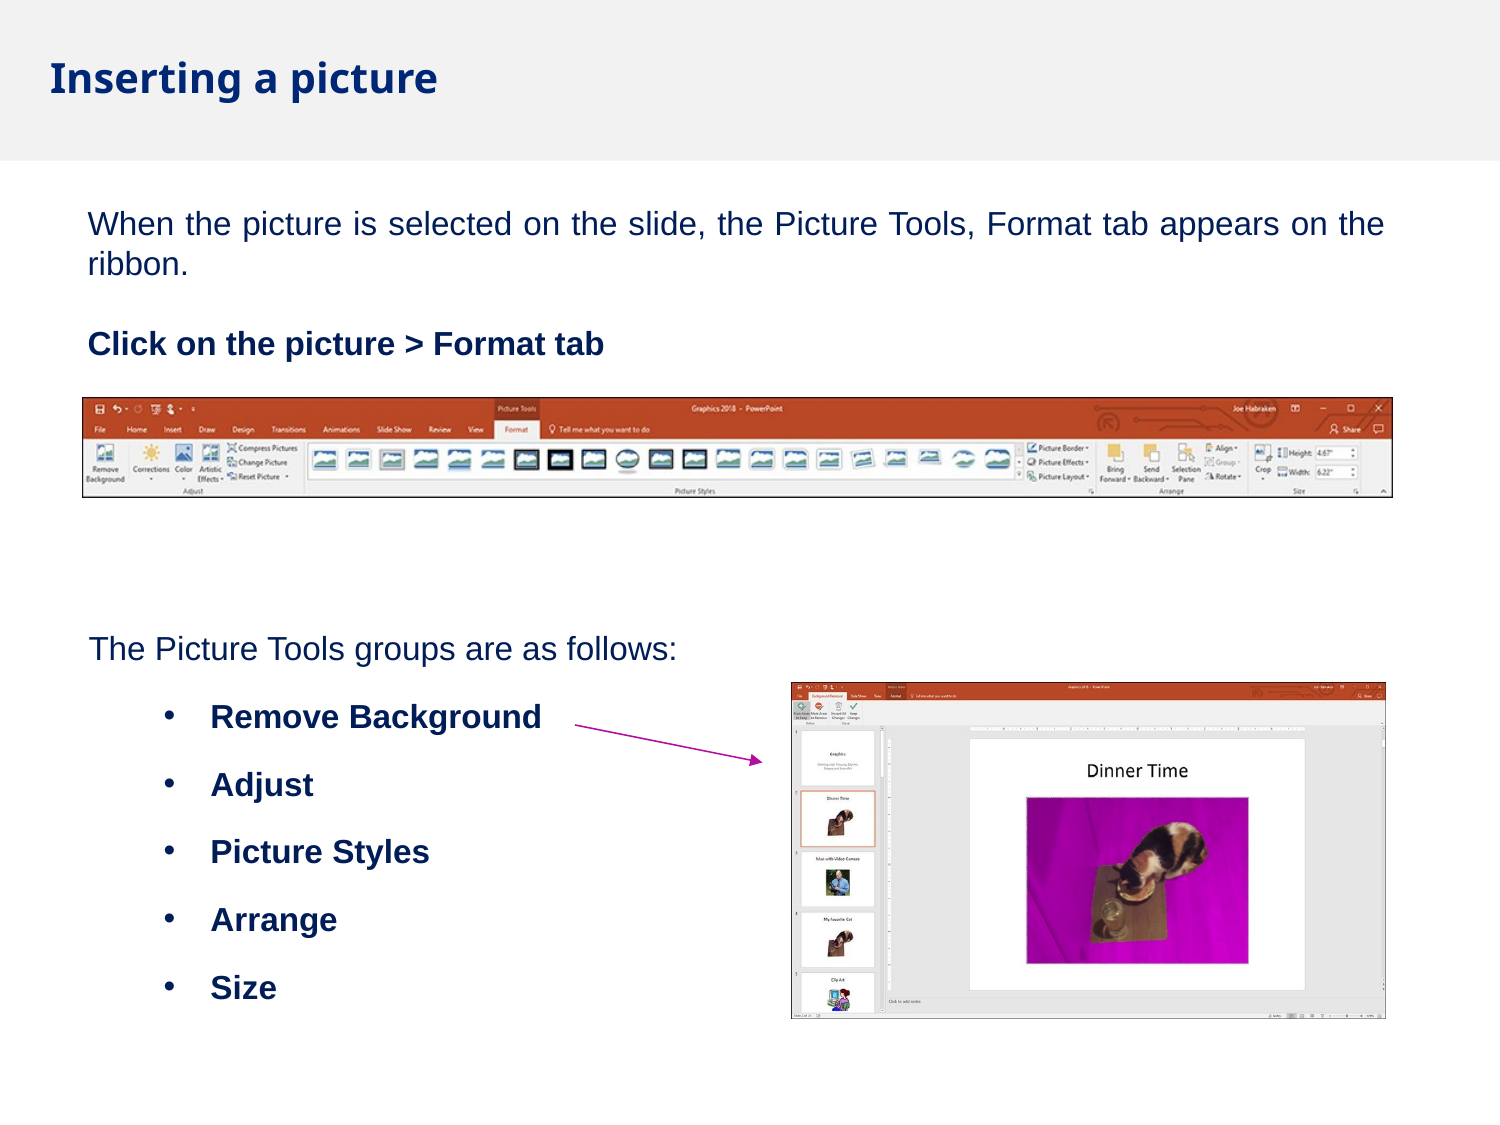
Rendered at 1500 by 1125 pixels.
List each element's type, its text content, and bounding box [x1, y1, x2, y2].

picture [82, 397, 1393, 498]
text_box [574, 724, 763, 763]
picture [791, 682, 1386, 1020]
text_box The Picture Tools groups are as follows: Remove Background Adjust Picture Styles Arrange Size [62, 619, 703, 1082]
text_box When the picture is selected on the slide, the Picture Tools, Format tab appears on the ribbon. Click on the picture > Format tab [87, 200, 1388, 362]
title Inserting a picture [50, 50, 1313, 240]
